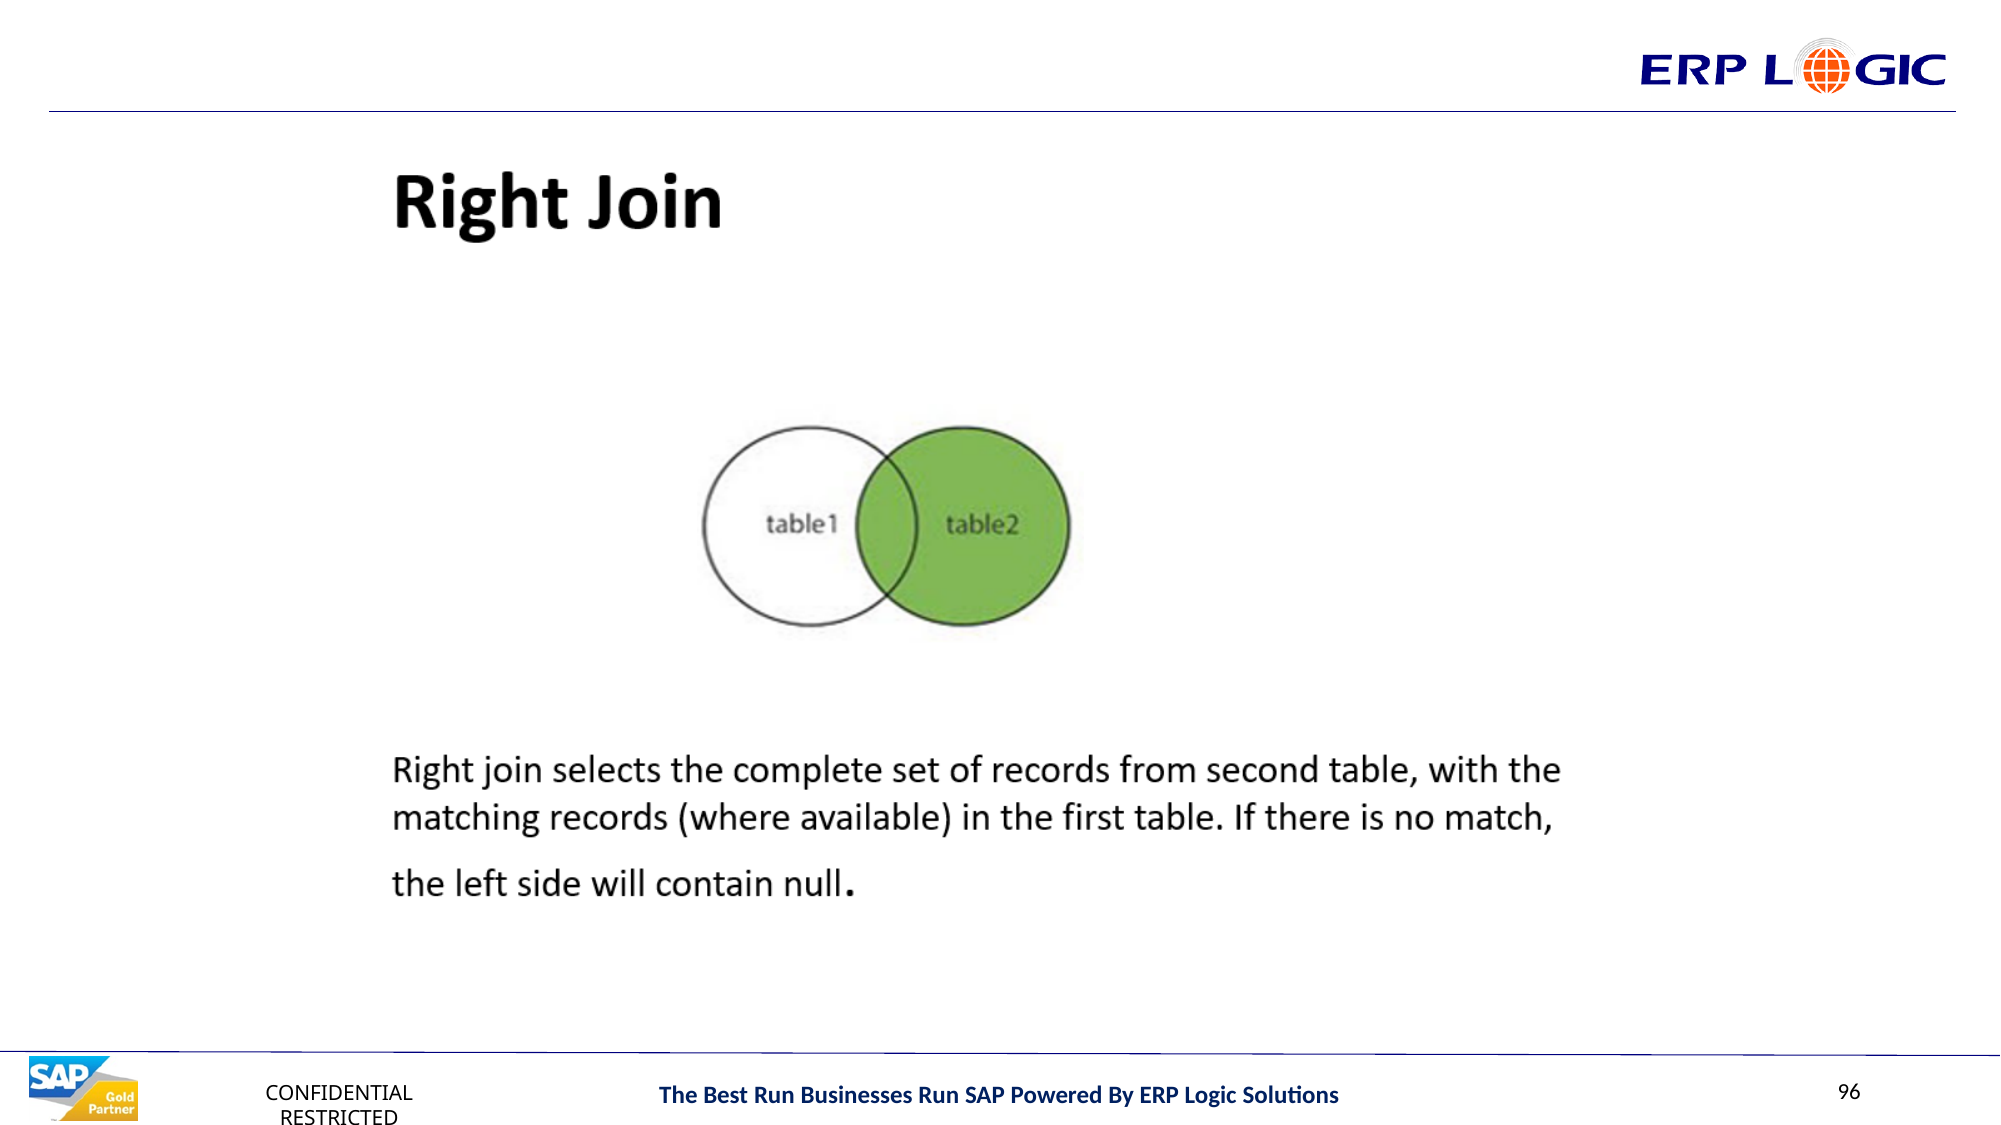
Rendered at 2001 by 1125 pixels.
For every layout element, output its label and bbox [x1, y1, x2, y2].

picture [29, 1056, 138, 1121]
picture [312, 124, 1612, 941]
picture [1615, 33, 1975, 103]
